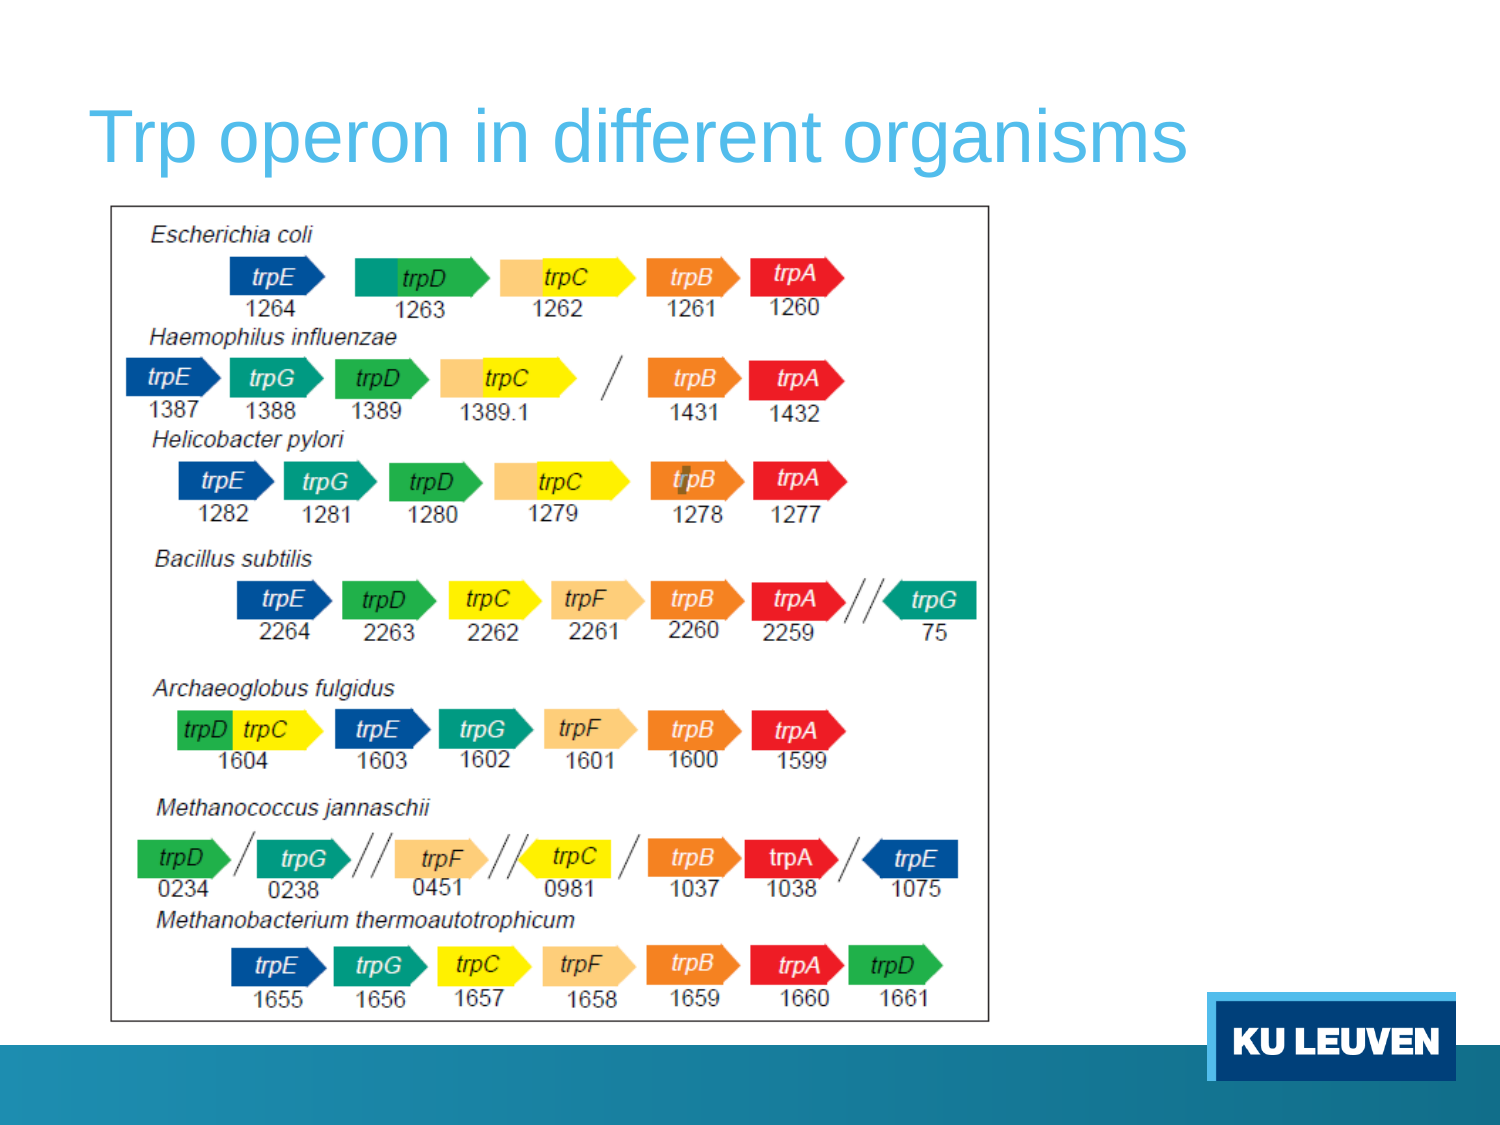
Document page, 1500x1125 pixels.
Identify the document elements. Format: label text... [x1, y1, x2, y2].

picture [1207, 992, 1456, 1081]
title Trp operon in different organisms [88, 29, 1456, 178]
picture [88, 195, 1000, 1030]
